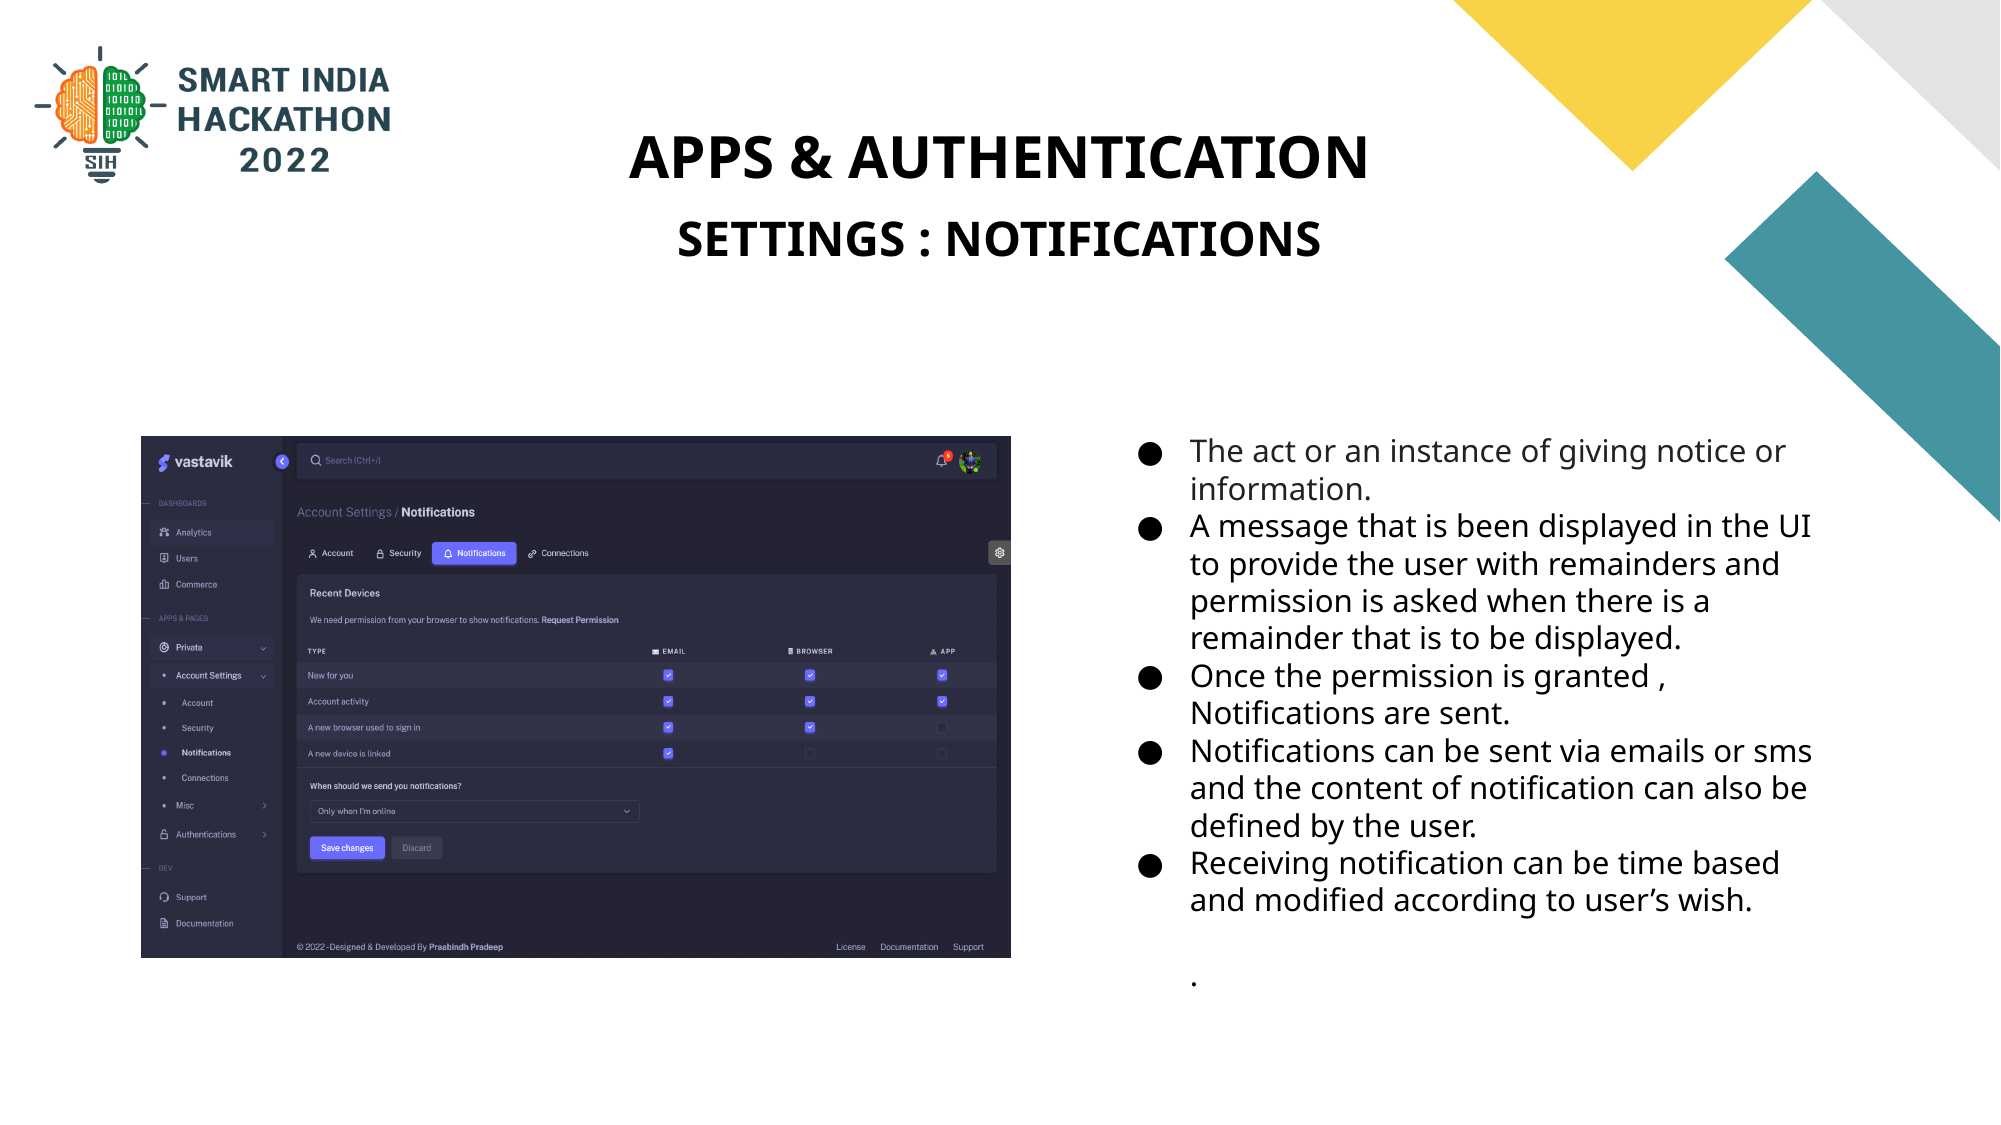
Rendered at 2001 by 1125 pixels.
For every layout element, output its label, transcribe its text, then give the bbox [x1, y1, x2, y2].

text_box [1452, 0, 2000, 523]
text_box APPS & AUTHENTICATION [498, 105, 1447, 206]
picture [31, 44, 393, 186]
picture [140, 435, 1011, 959]
text_box The act or an instance of giving notice or information. A message that is been displayed in the UI to provide the user with remainders and permission is asked when there is a remainder that is to be displayed. Once the permission is granted , Notifications are sent. Notifications can be sent via emails or sms and the content of notification can also be defined by the user. Receiving notification can be time based and modified according to user’s wish. . [1099, 378, 1859, 1008]
text_box SETTINGS : NOTIFICATIONS [633, 194, 1366, 282]
